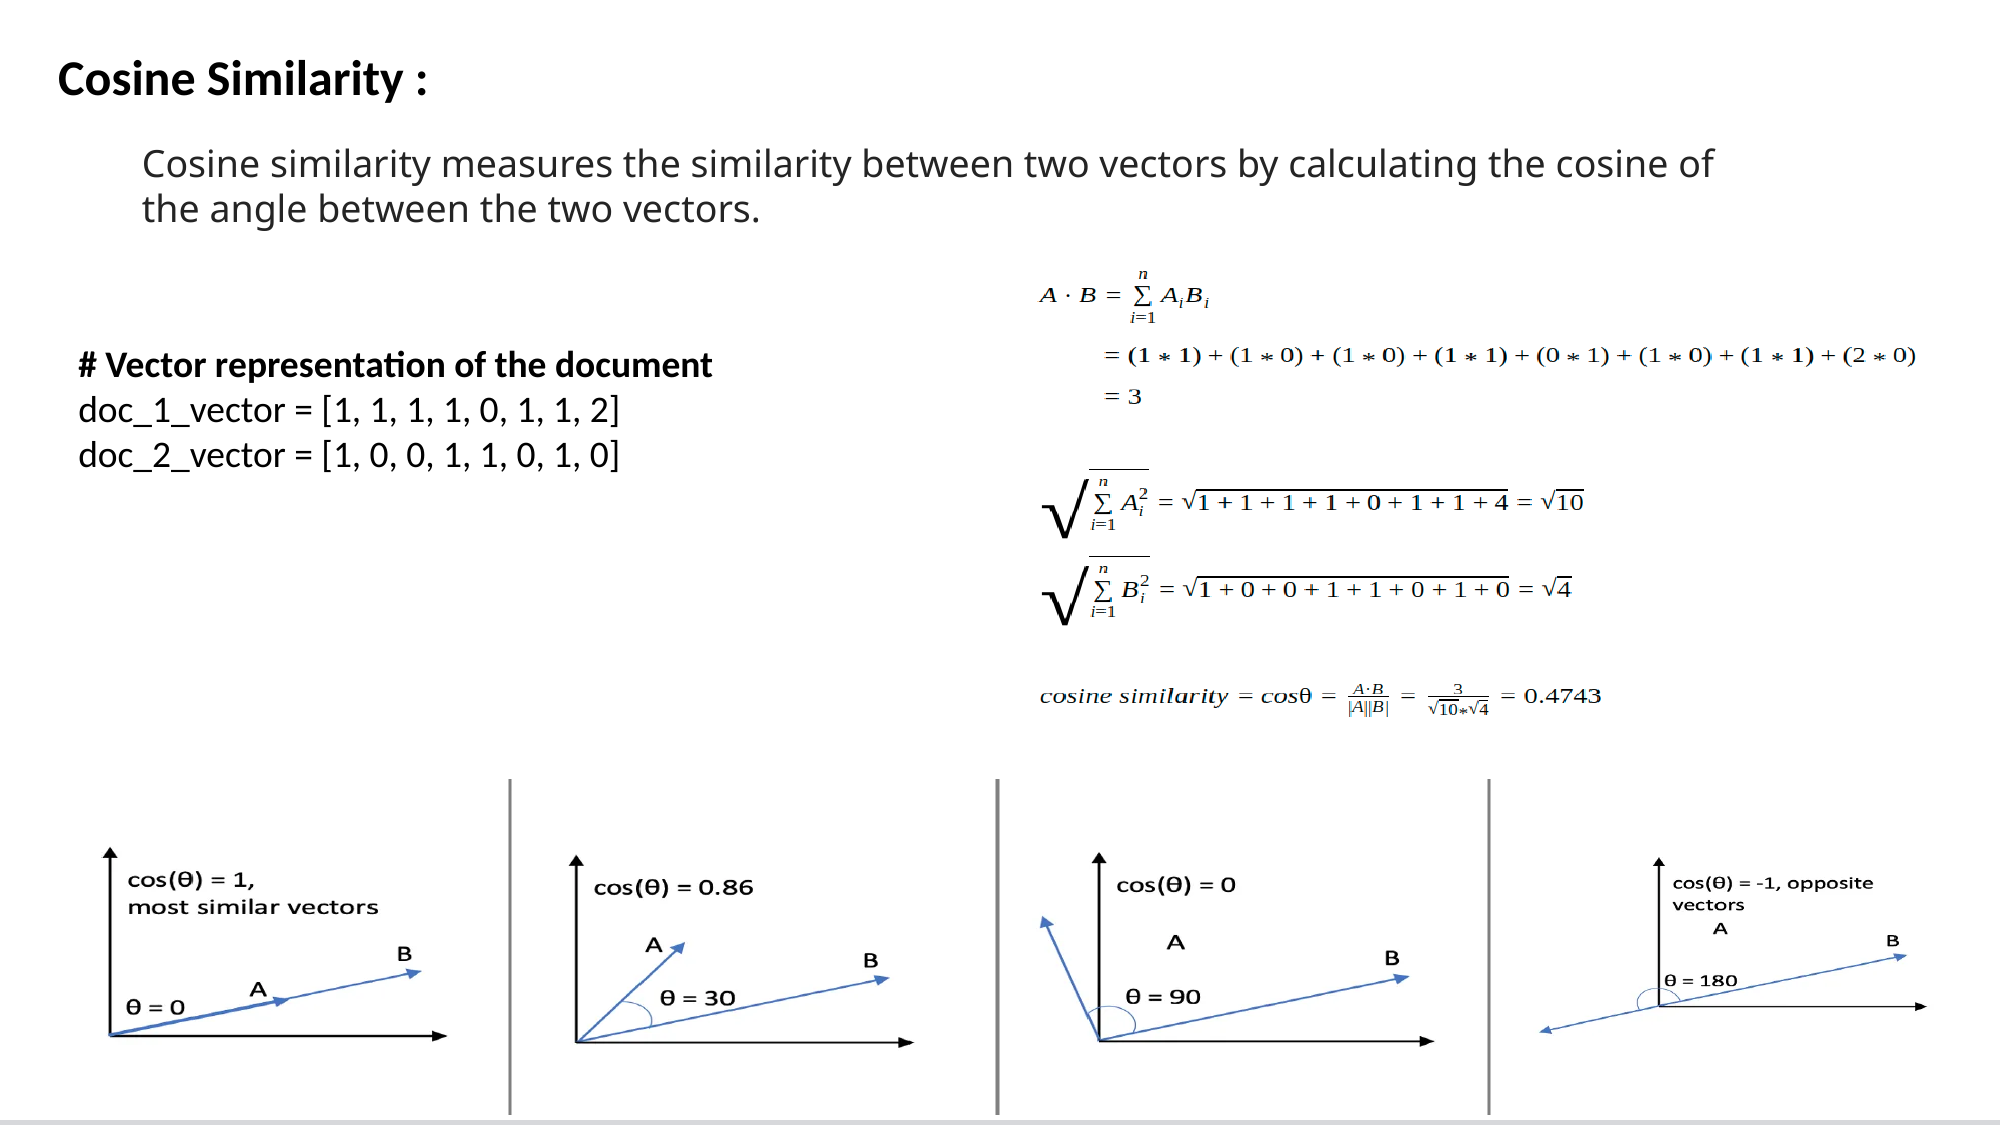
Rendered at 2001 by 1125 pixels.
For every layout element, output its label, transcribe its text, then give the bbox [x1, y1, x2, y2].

text_box Cosine Similarity : [43, 37, 1073, 113]
text_box Cosine similarity measures the similarity between two vectors by calculating the cosine of the angle between the two vectors. [126, 132, 1789, 238]
picture [13, 779, 1985, 1115]
picture [1032, 268, 1926, 724]
text_box # Vector representation of the document doc_1_vector = [1, 1, 1, 1, 0, 1, 1, 2] doc_2_vector = [1, 0, 0, 1, 1, 0, 1, 0] [63, 332, 779, 483]
